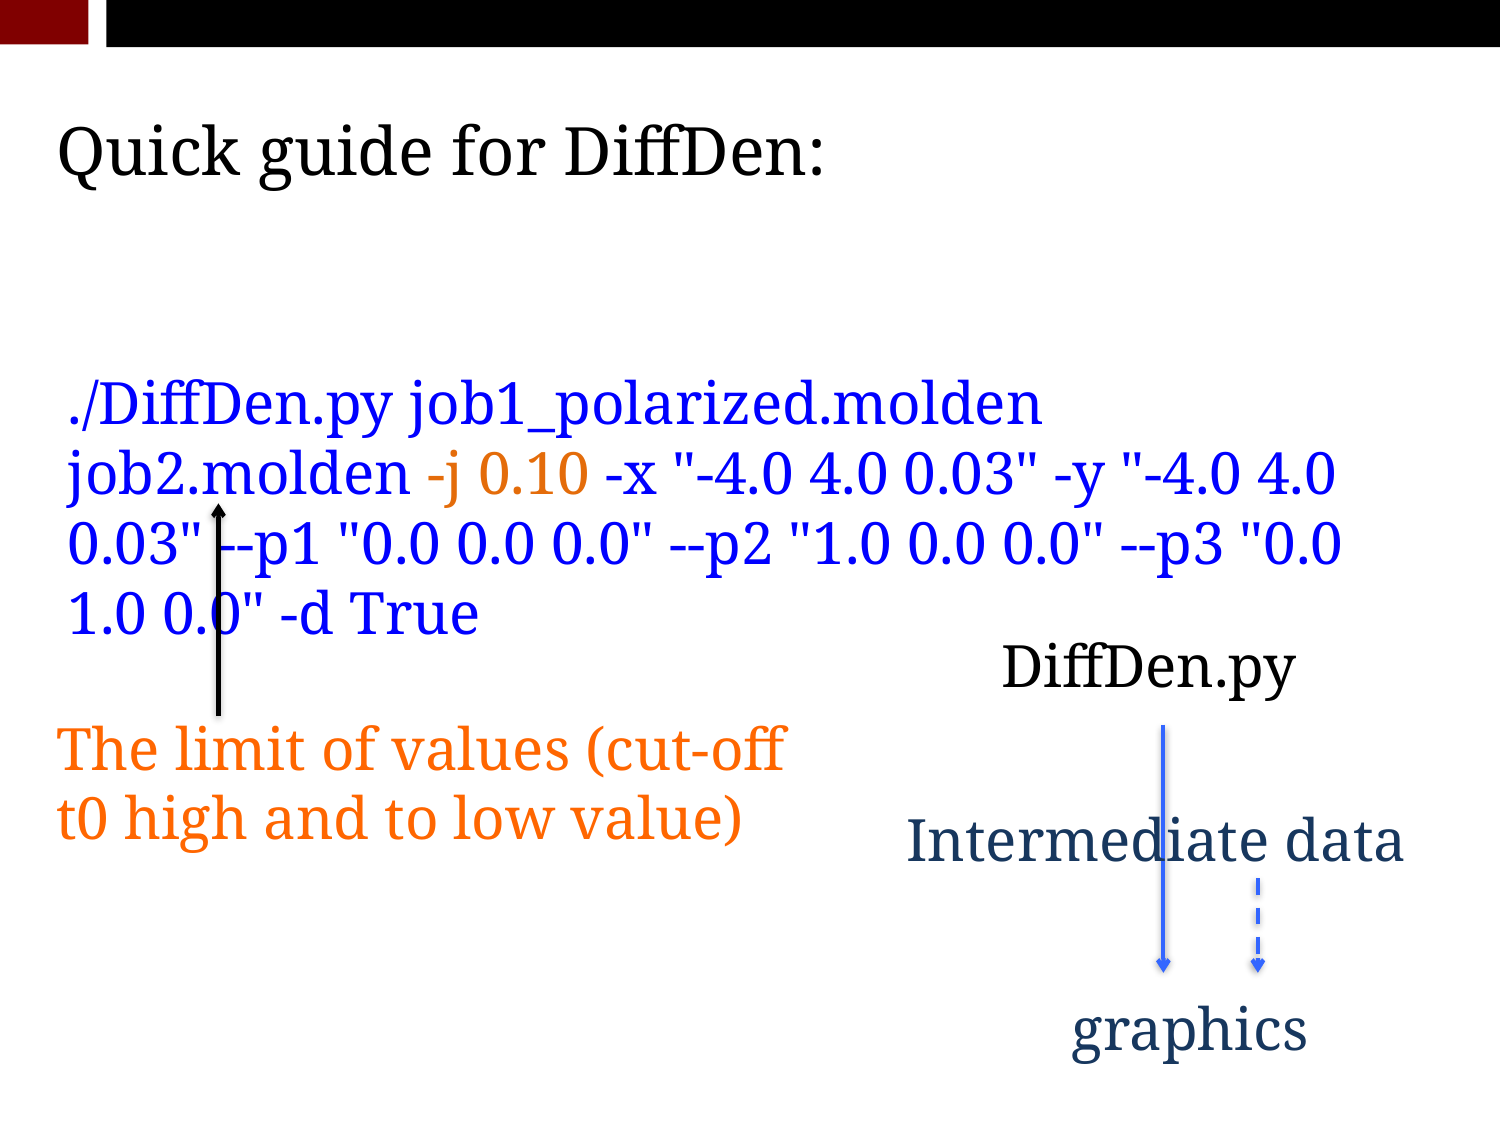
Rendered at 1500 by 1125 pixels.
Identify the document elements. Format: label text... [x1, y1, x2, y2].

text_box ./DiffDen.py job1_polarized.molden job2.molden -j 0.10 -x "-4.0 4.0 0.03" -y "-4.0 4.0 0.03" --p1 "0.0 0.0 0.0" --p2 "1.0 0.0 0.0" --p3 "0.0 1.0 0.0" -d True [53, 359, 1365, 654]
text_box Intermediate data [891, 795, 1159, 881]
text_box The limit of values (cut-off t0 high and to low value) [41, 704, 869, 859]
text_box DiffDen.py [986, 654, 1329, 707]
text_box [0, 0, 89, 45]
text_box Intermediate data [1168, 795, 1424, 881]
text_box [106, 0, 1500, 48]
text_box Quick guide for DiffDen: [41, 101, 1388, 197]
text_box graphics [1057, 984, 1341, 1070]
